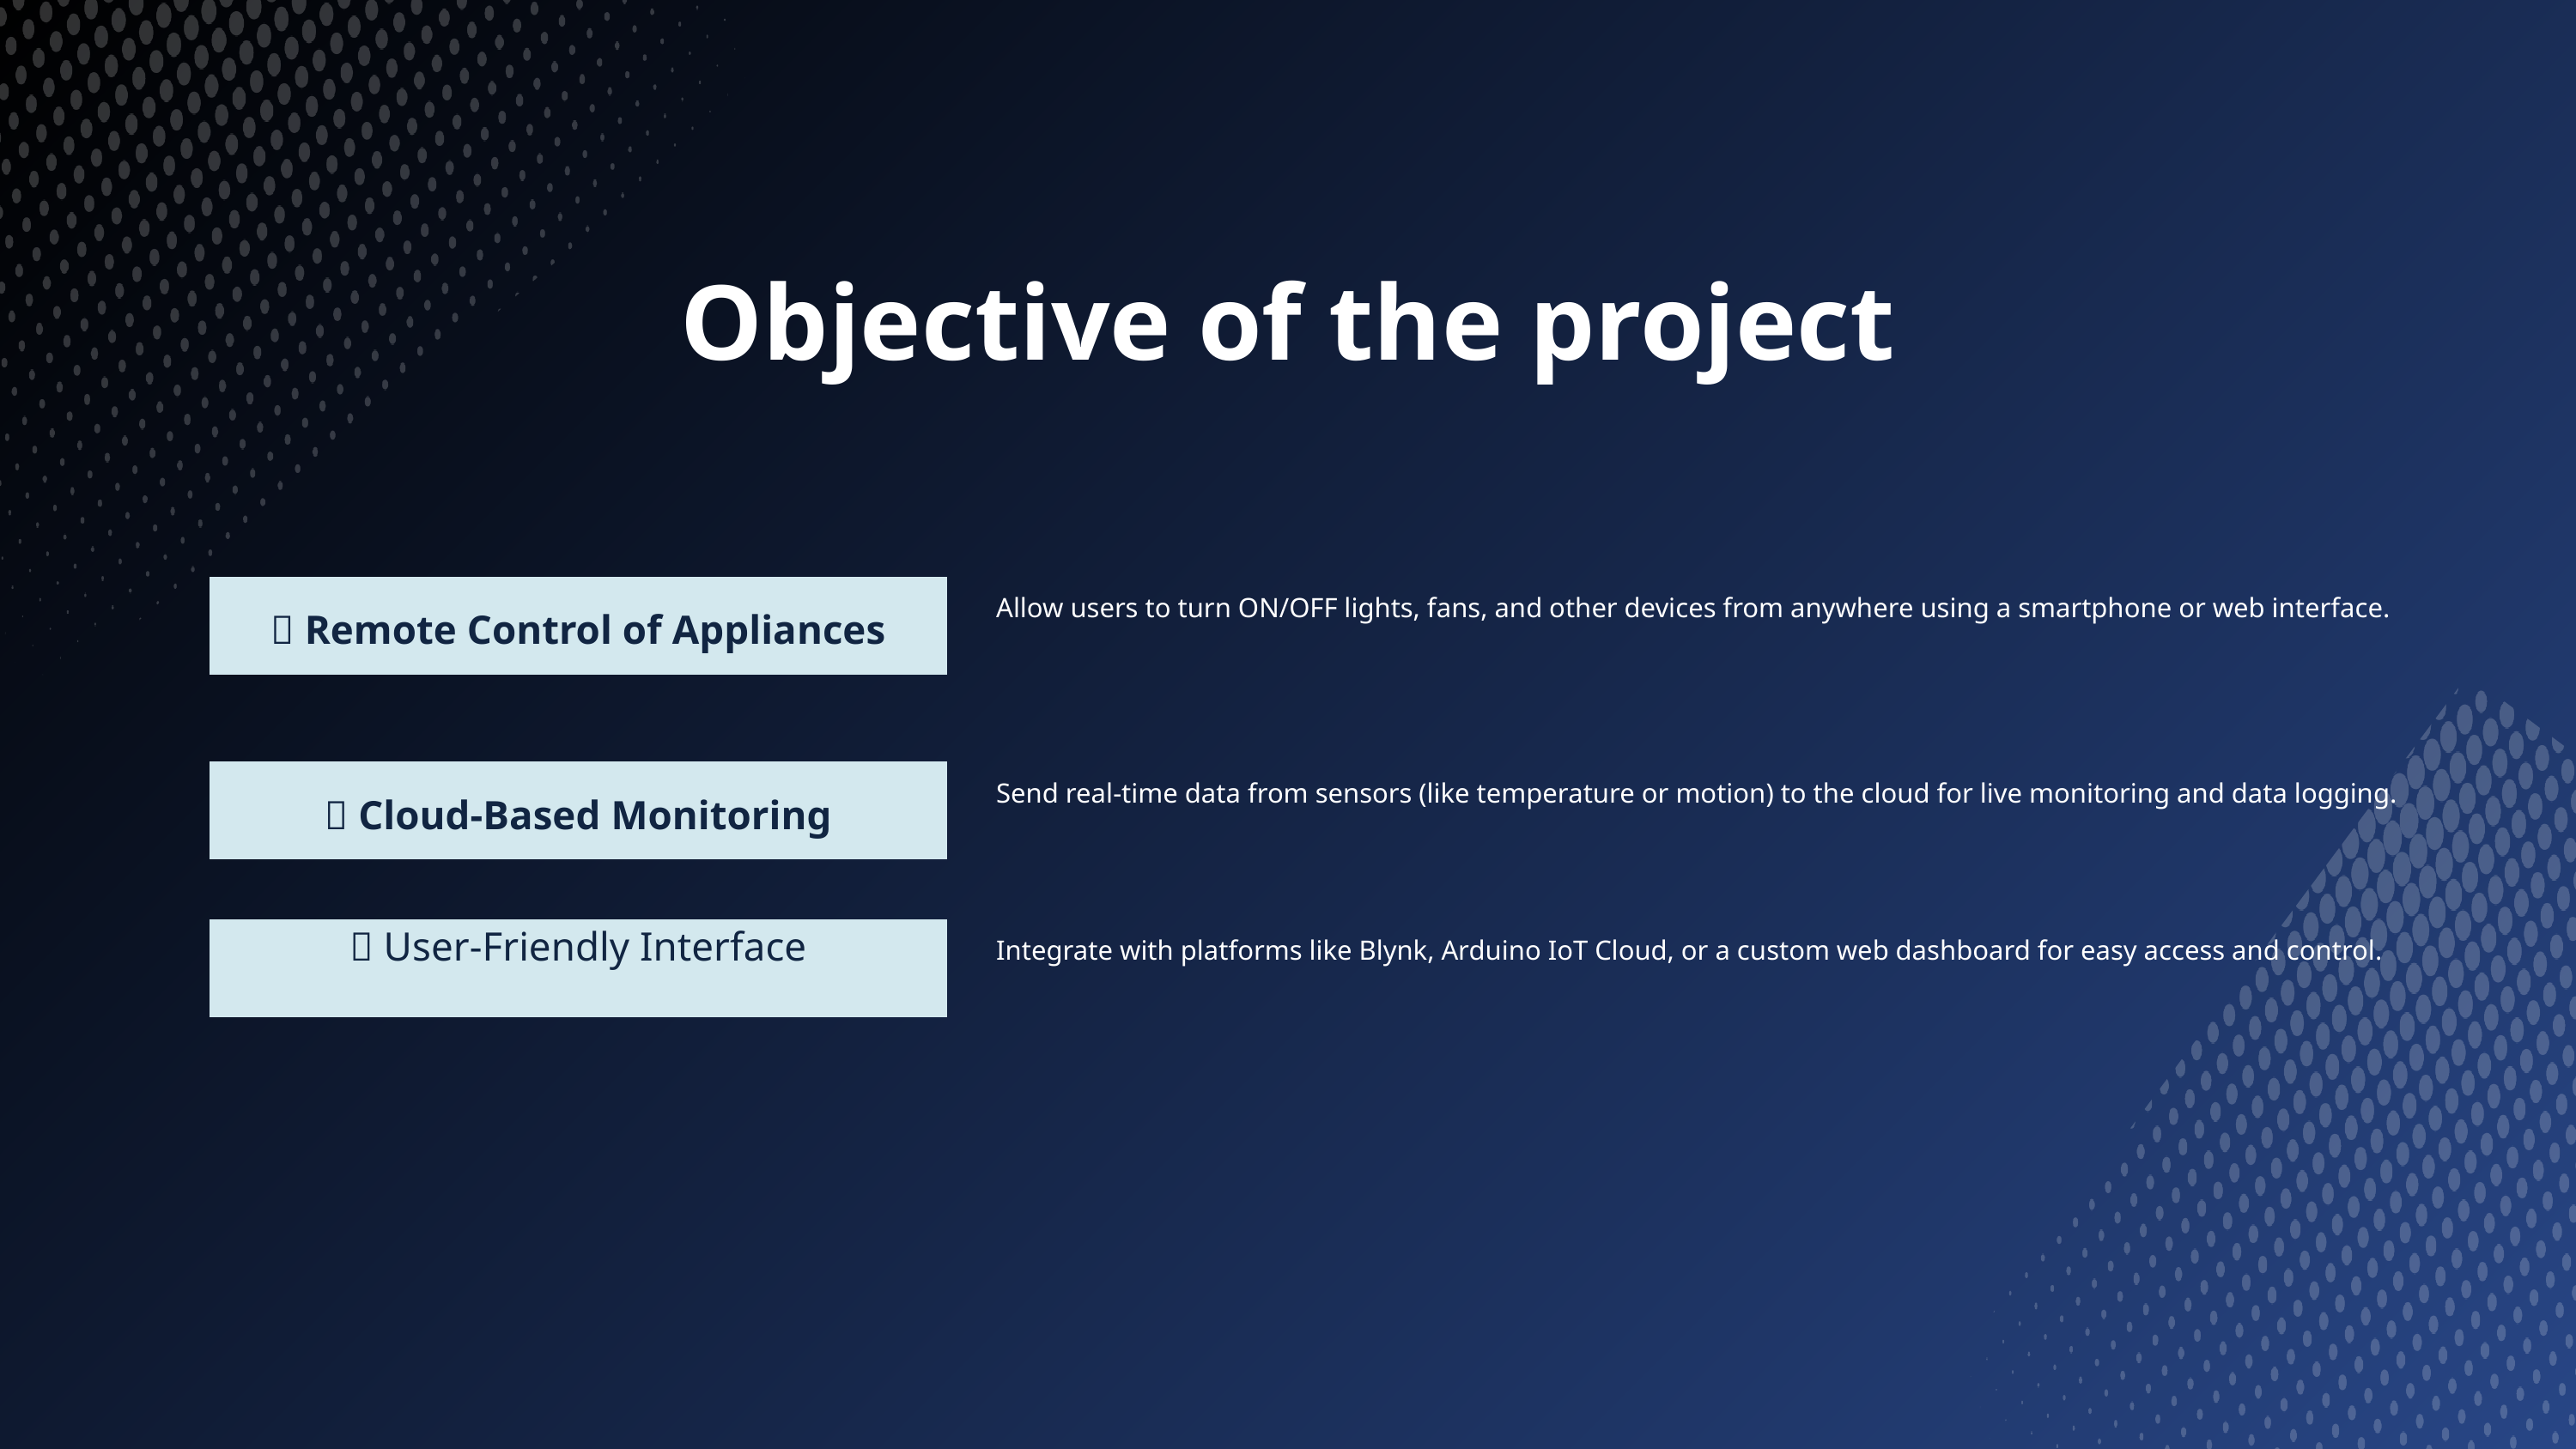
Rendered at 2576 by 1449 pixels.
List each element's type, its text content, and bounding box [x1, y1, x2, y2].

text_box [209, 576, 948, 675]
text_box [1891, 674, 2576, 1449]
text_box Objective of the project [357, 235, 2219, 381]
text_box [209, 919, 948, 1018]
text_box Integrate with platforms like Blynk, Arduino IoT Cloud, or a custom web dashboard for easy access and control. [996, 920, 2385, 967]
text_box [0, 0, 780, 724]
text_box 📱 User-Friendly Interface [222, 914, 935, 918]
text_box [209, 761, 948, 860]
text_box Send real-time data from sensors (like temperature or motion) to the cloud for live monitoring and data logging. [996, 763, 2401, 809]
text_box Allow users to turn ON/OFF lights, fans, and other devices from anywhere using a smartphone or web interface. [996, 578, 2432, 712]
